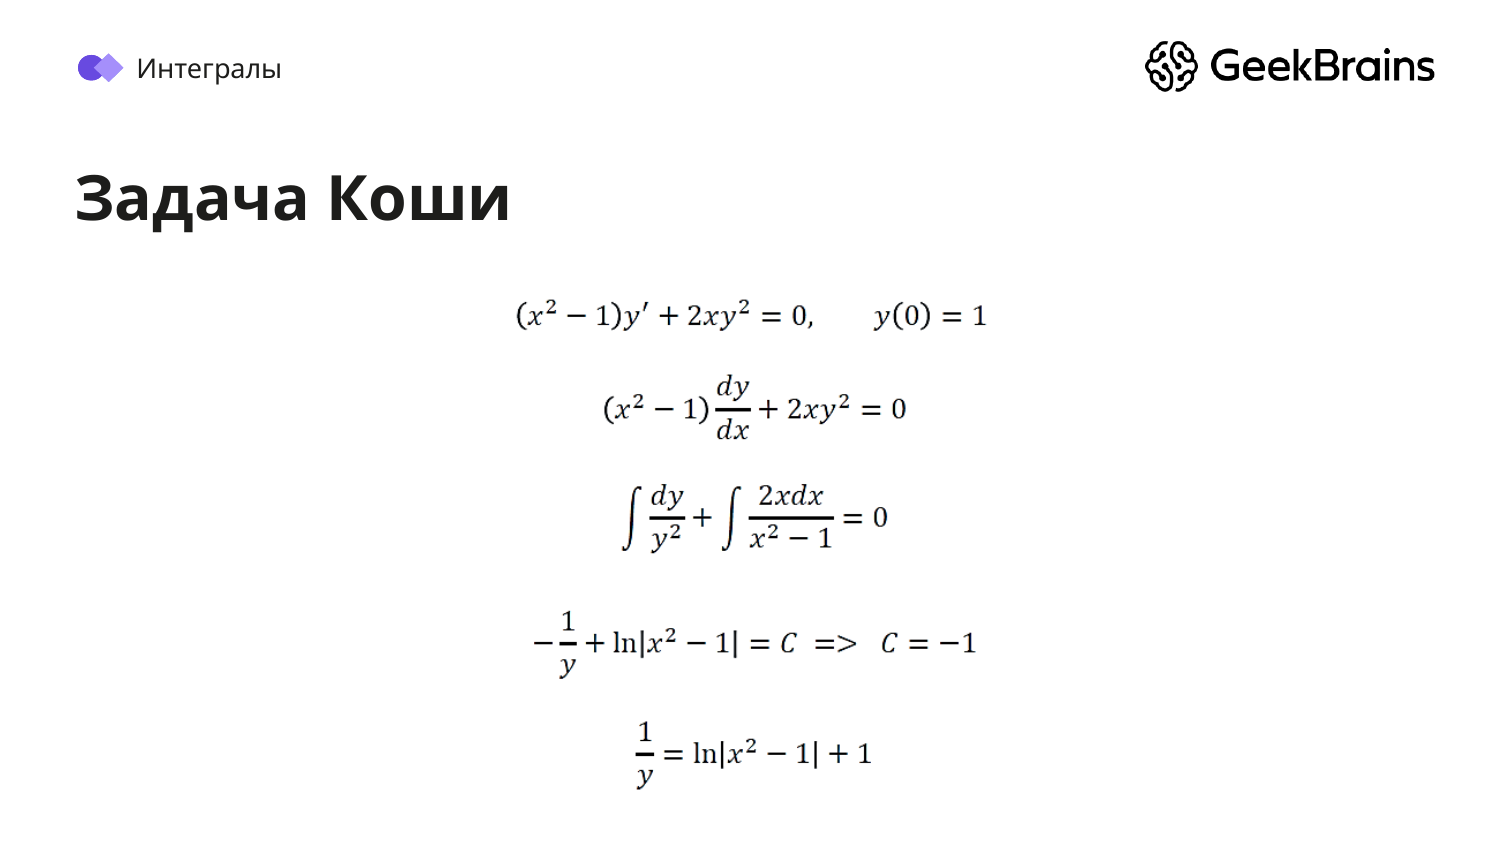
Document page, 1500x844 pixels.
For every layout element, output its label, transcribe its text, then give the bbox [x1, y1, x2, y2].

title Задача Коши [74, 168, 1428, 243]
text_box [78, 54, 102, 81]
title Интегралы [134, 39, 812, 83]
text_box [93, 53, 124, 82]
picture [1145, 39, 1435, 93]
picture [482, 284, 1020, 808]
